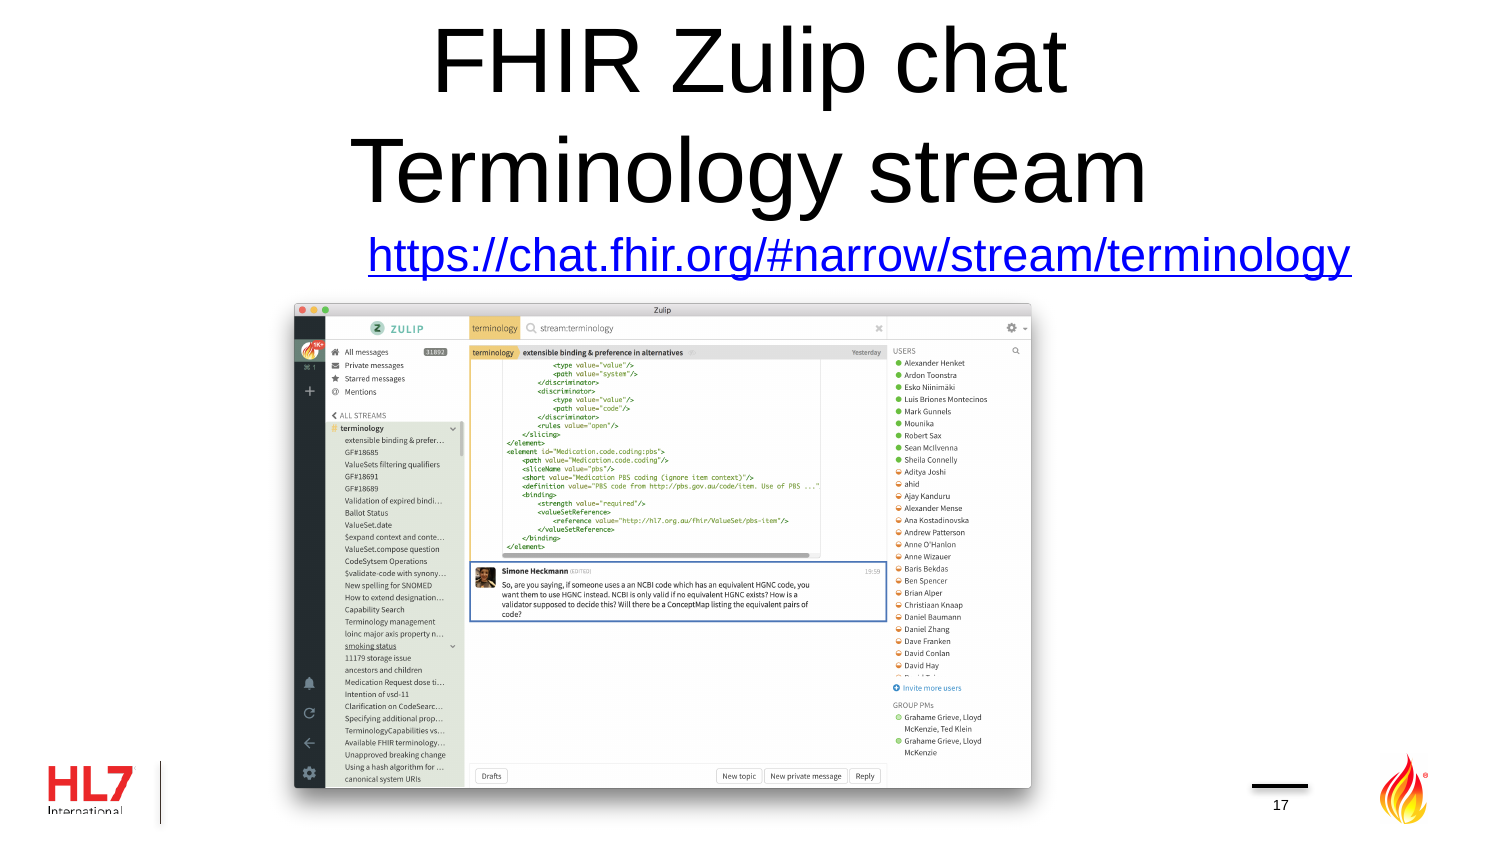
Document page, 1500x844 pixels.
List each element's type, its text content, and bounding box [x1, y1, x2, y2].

list https://chat.fhir.org/#narrow/stream/terminology [67, 225, 1443, 794]
picture [1380, 794, 1428, 824]
picture [262, 285, 1063, 834]
slide_number 17 [1258, 794, 1304, 813]
title FHIR Zulip chat Terminology stream [178, 40, 1322, 183]
